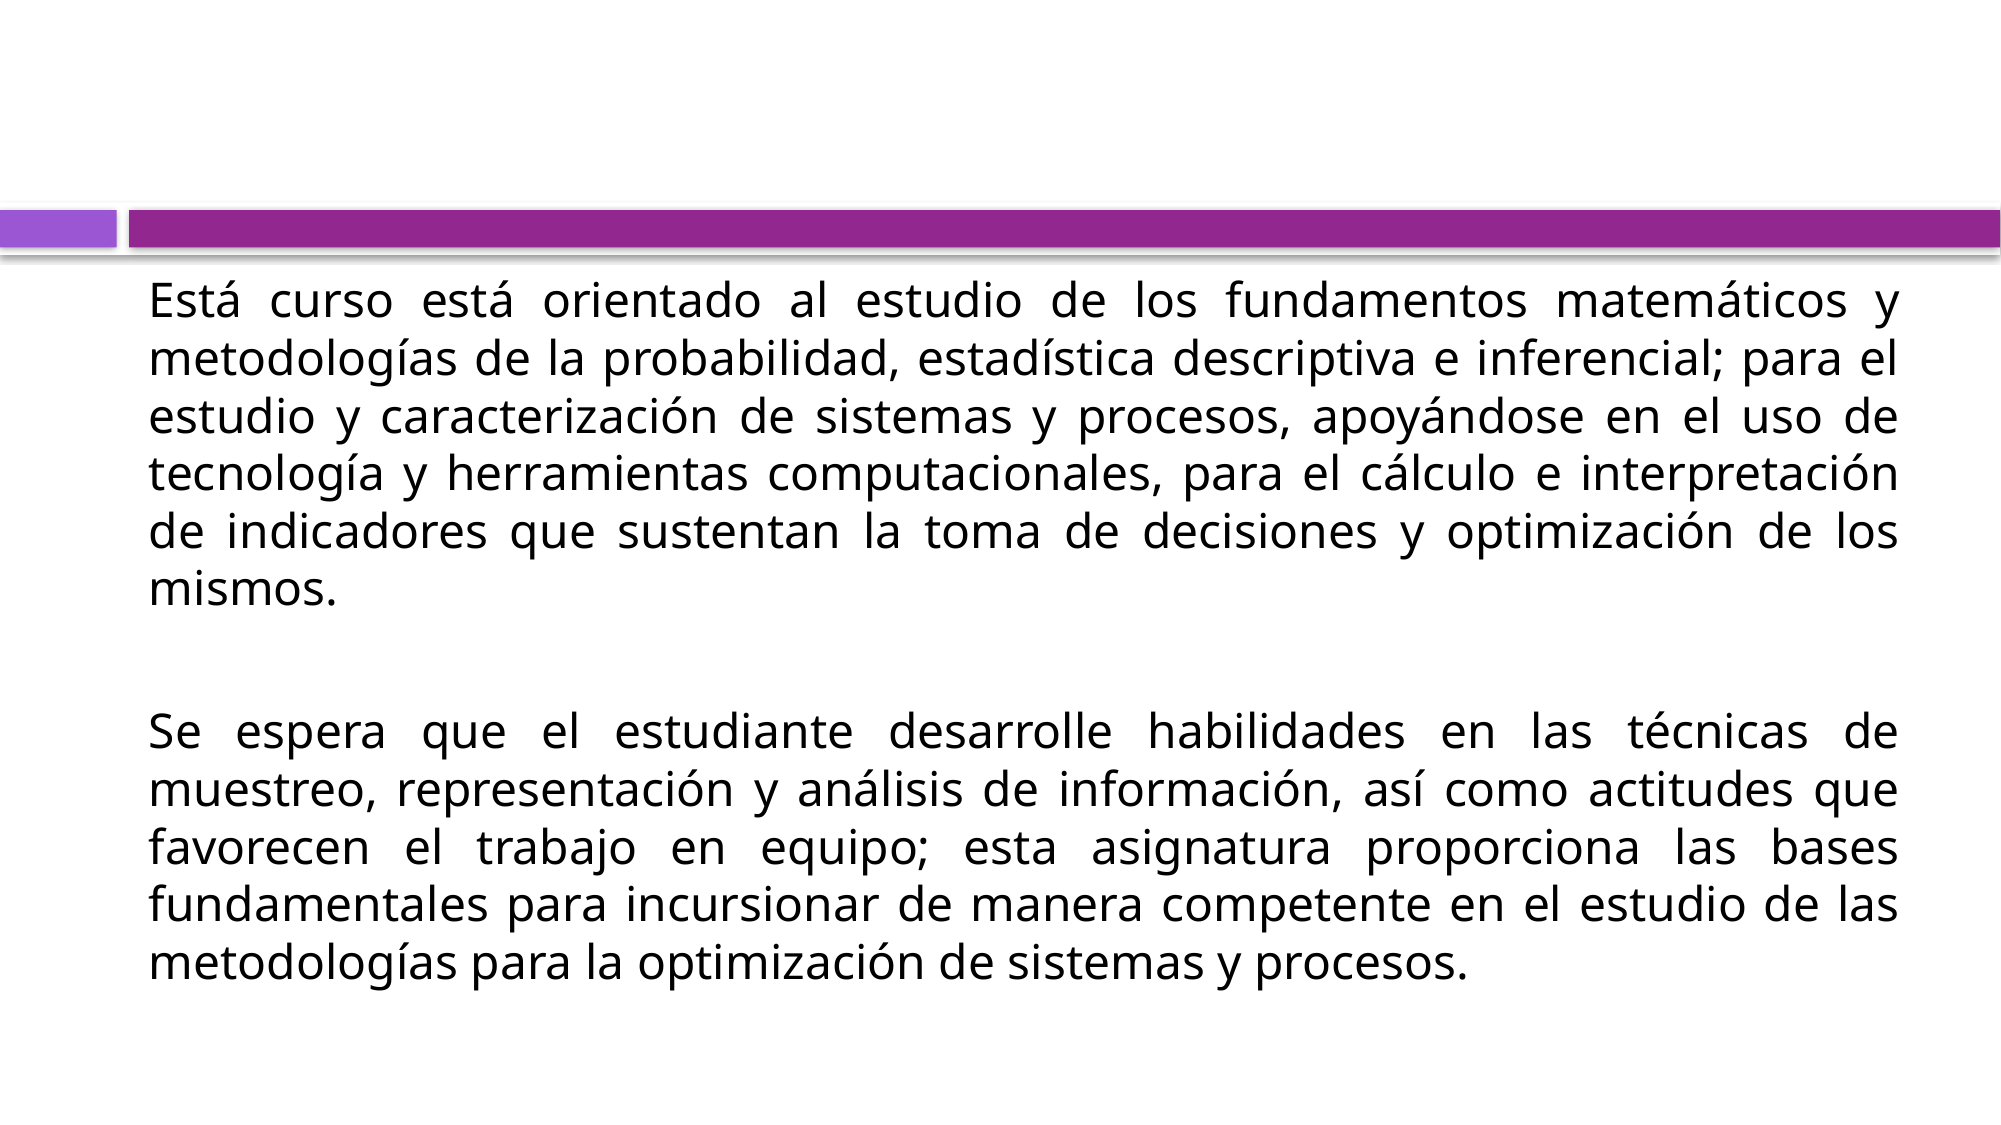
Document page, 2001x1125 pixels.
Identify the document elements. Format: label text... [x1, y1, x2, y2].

list Está curso está orientado al estudio de los fundamentos matemáticos y metodologías de la probabilidad, estadística descriptiva e inferencial; para el estudio y caracterización de sistemas y procesos, apoyándose en el uso de tecnología y herramientas computacionales, para el cálculo e interpretación de indicadores que sustentan la toma de decisiones y optimización de los mismos. Se espera que el estudiante desarrolle habilidades en las técnicas de muestreo, representación y análisis de información, así como actitudes que favorecen el trabajo en equipo; esta asignatura proporciona las bases fundamentales para incursionar de manera competente en el estudio de las metodologías para la optimización de sistemas y procesos. [133, 262, 1918, 1000]
